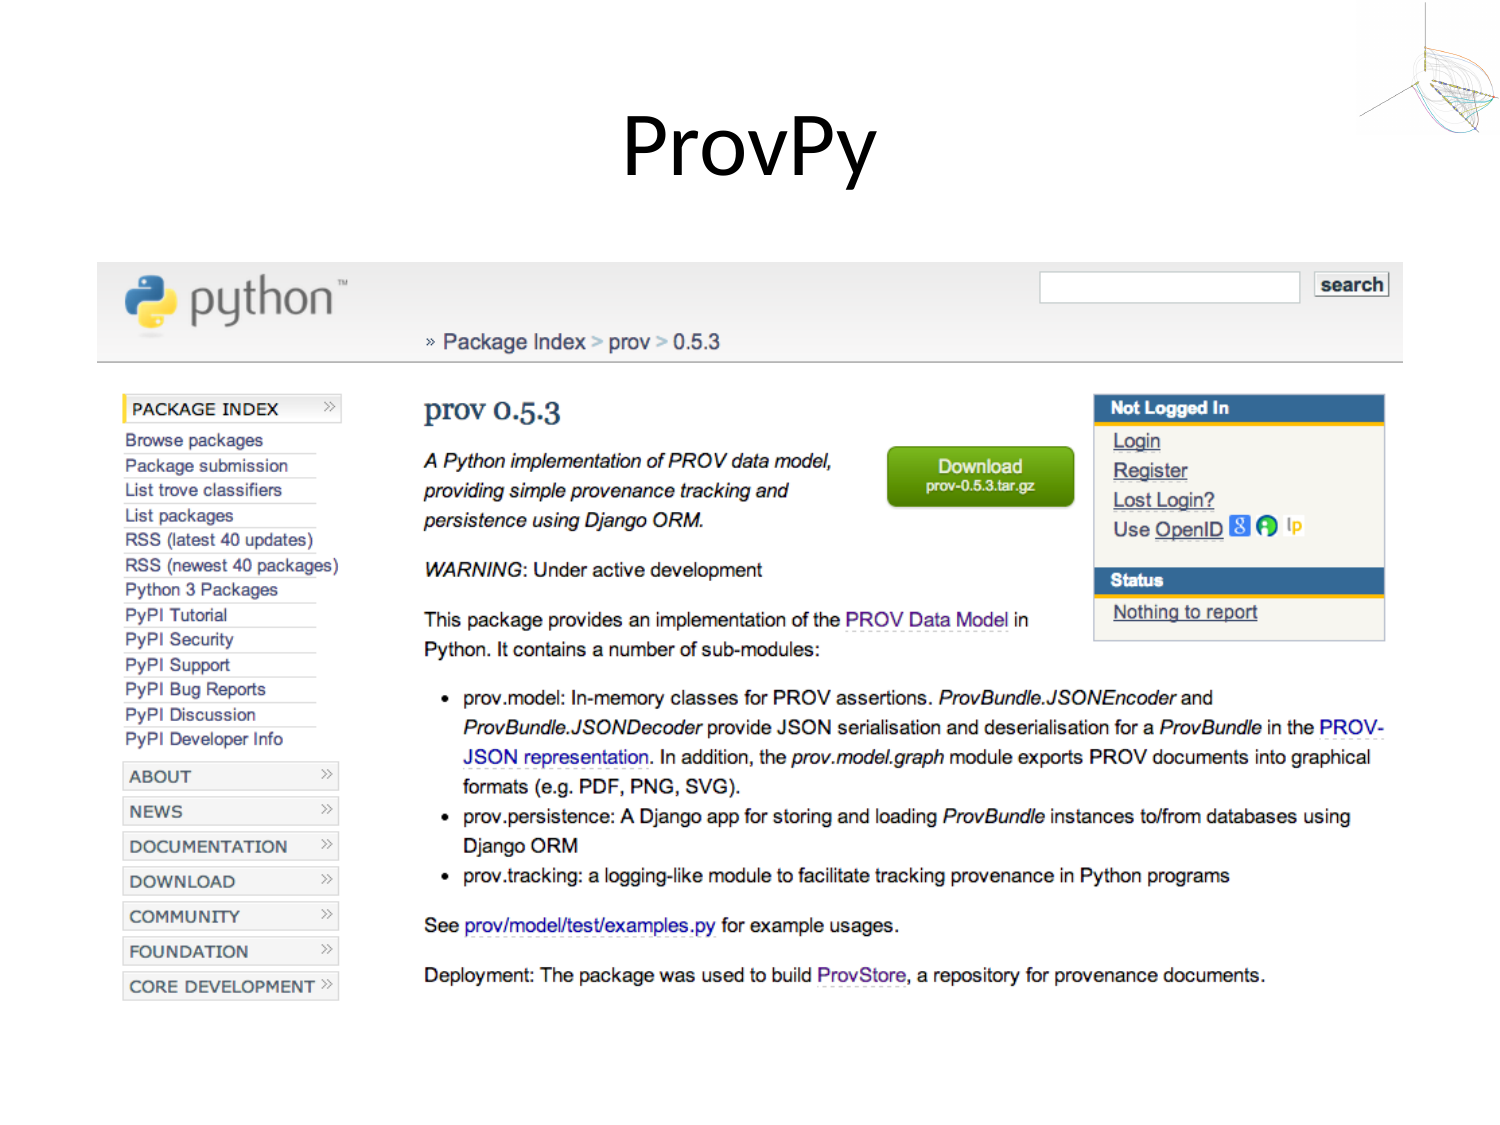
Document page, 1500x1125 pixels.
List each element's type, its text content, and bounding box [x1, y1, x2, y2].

picture [1356, 0, 1500, 135]
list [74, 262, 1426, 1006]
title ProvPy [75, 45, 1425, 233]
